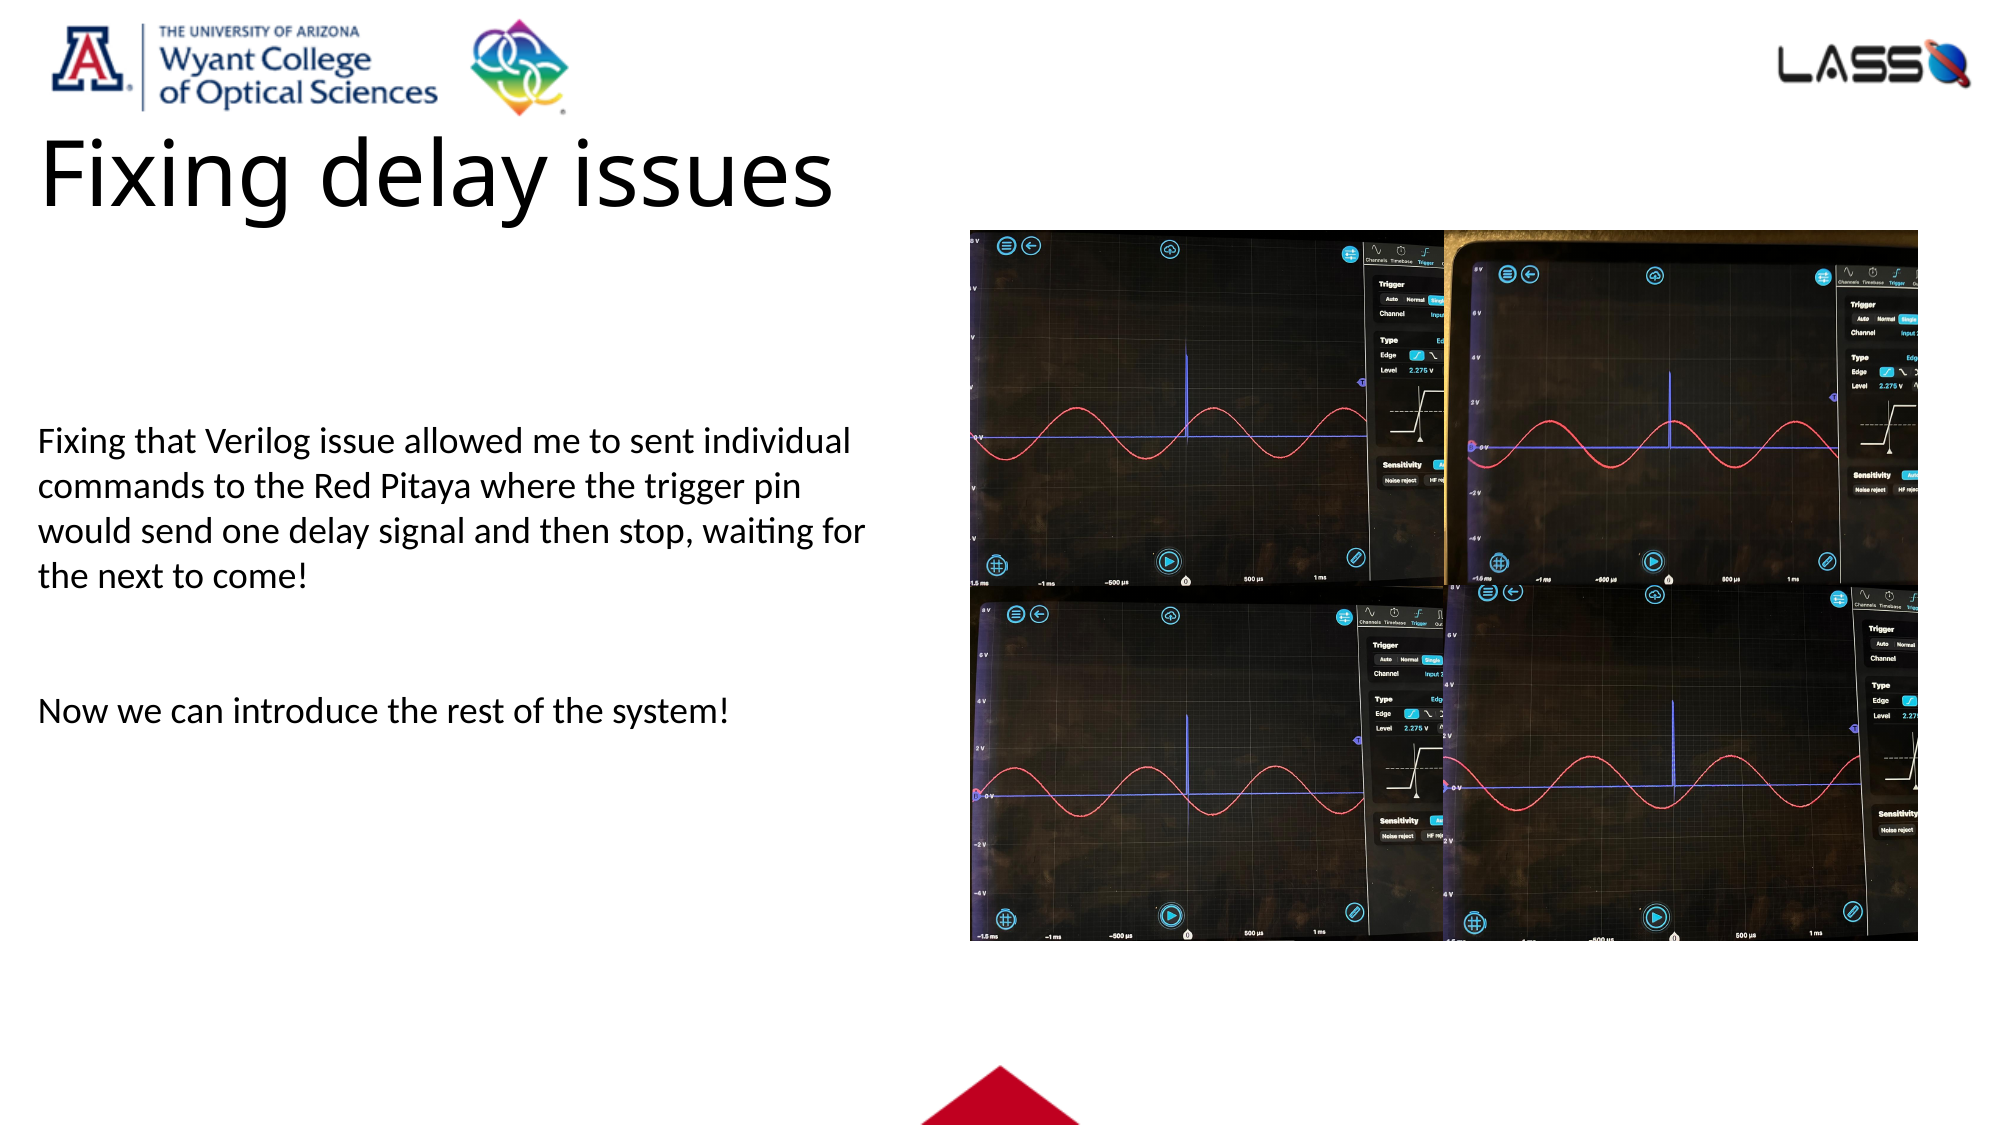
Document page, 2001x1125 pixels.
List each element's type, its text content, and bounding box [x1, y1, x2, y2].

picture [0, 0, 2001, 1125]
title Fixing delay issues [23, 67, 1749, 286]
text_box Fixing that Verilog issue allowed me to sent individual commands to the Red Pitaya where the trigger pin would send one delay signal and then stop, waiting for the next to come! Now we can introduce the rest of the system! [23, 408, 916, 739]
